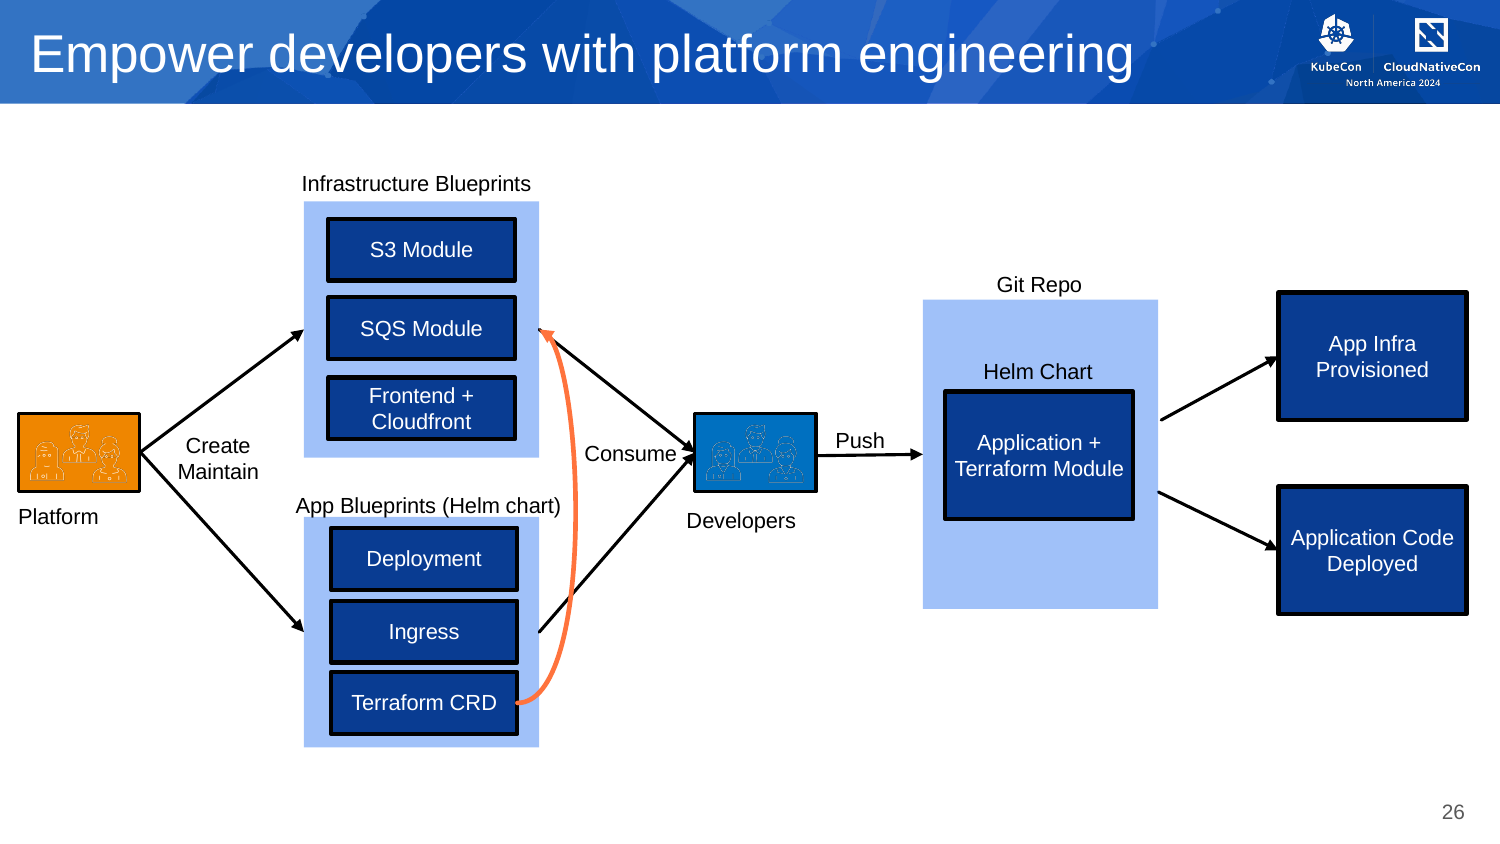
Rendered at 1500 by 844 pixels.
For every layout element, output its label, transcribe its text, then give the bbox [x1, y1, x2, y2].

text_box Developers [700, 500, 797, 540]
text_box Terraform CRD [329, 670, 519, 736]
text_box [139, 329, 305, 451]
text_box [921, 298, 1160, 611]
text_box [540, 329, 696, 450]
text_box Application + Terraform Module [943, 389, 1135, 521]
text_box App Blueprints (Helm chart) [309, 484, 512, 526]
text_box [302, 526, 541, 749]
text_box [1160, 355, 1279, 421]
text_box Infrastructure Blueprints [301, 162, 532, 204]
text_box SQS Module [326, 295, 517, 361]
picture [1307, 14, 1480, 89]
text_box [140, 452, 305, 633]
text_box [694, 412, 817, 493]
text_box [517, 329, 540, 704]
text_box App Infra Provisioned [1276, 290, 1469, 422]
text_box S3 Module [326, 217, 517, 283]
text_box Helm Chart [983, 350, 1093, 392]
text_box Ingress [329, 599, 512, 665]
text_box Frontend + Cloudfront [326, 375, 512, 441]
slide_number 26 [1389, 24, 1480, 90]
text_box [302, 199, 541, 460]
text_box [543, 452, 696, 633]
text_box Push [835, 418, 886, 452]
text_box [18, 412, 141, 493]
text_box Application Code Deployed [1276, 484, 1469, 616]
text_box Deployment [329, 526, 512, 592]
text_box Platform [18, 499, 99, 536]
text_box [1157, 491, 1279, 551]
title Empower developers with platform engineering [14, 4, 1277, 99]
text_box Git Repo [996, 263, 1083, 305]
